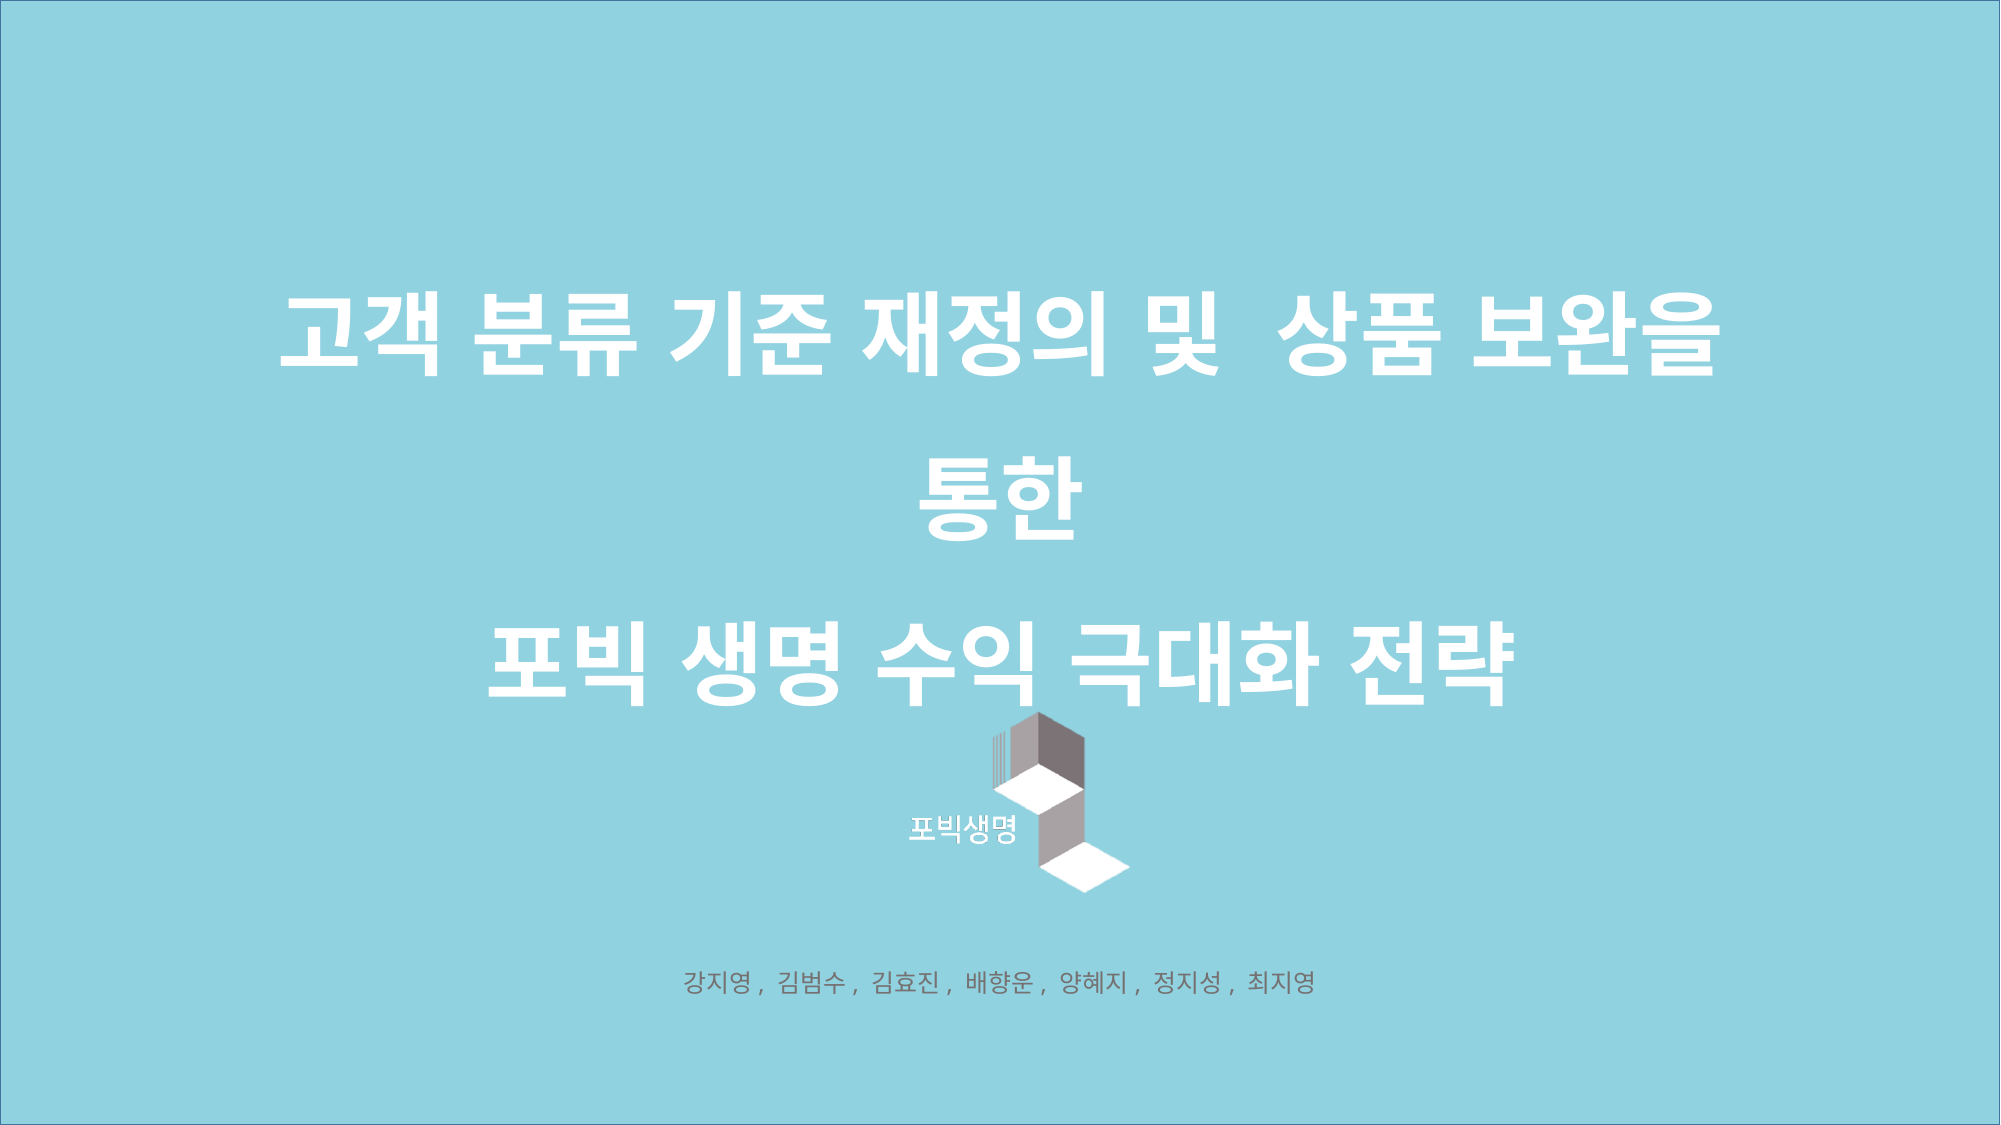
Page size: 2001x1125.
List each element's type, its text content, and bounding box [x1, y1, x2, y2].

text_box [0, 0, 2000, 1125]
picture [860, 666, 1140, 948]
text_box 고객 분류 기준 재정의 및 상품 보완을 통한 포빅 생명 수익 극대화 전략 [169, 214, 1833, 724]
text_box 강지영, 김범수, 김효진, 배향운, 양혜지, 정지성, 최지영 [623, 960, 1377, 1005]
